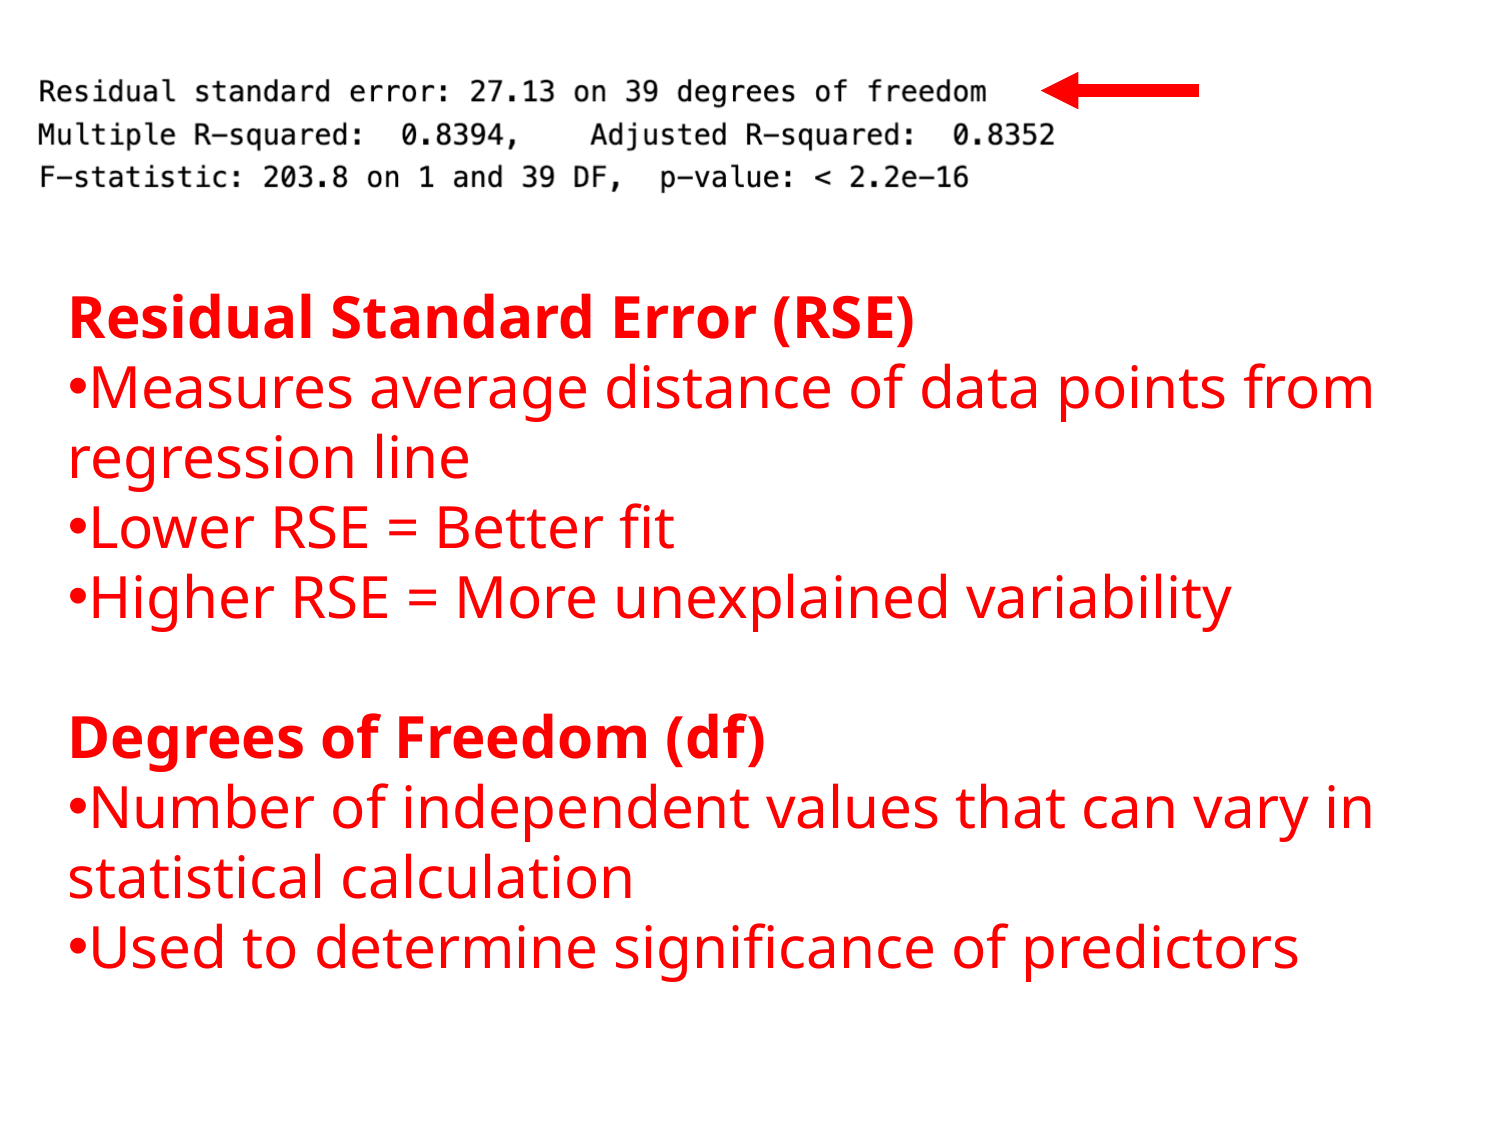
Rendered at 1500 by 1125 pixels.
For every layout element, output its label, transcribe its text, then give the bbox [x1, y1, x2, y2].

text_box Residual Standard Error (RSE) Measures average distance of data points from regression line Lower RSE = Better fit Higher RSE = More unexplained variability Degrees of Freedom (df) Number of independent values that can vary in statistical calculation Used to determine significance of predictors [53, 272, 1447, 988]
picture [15, 59, 1485, 206]
